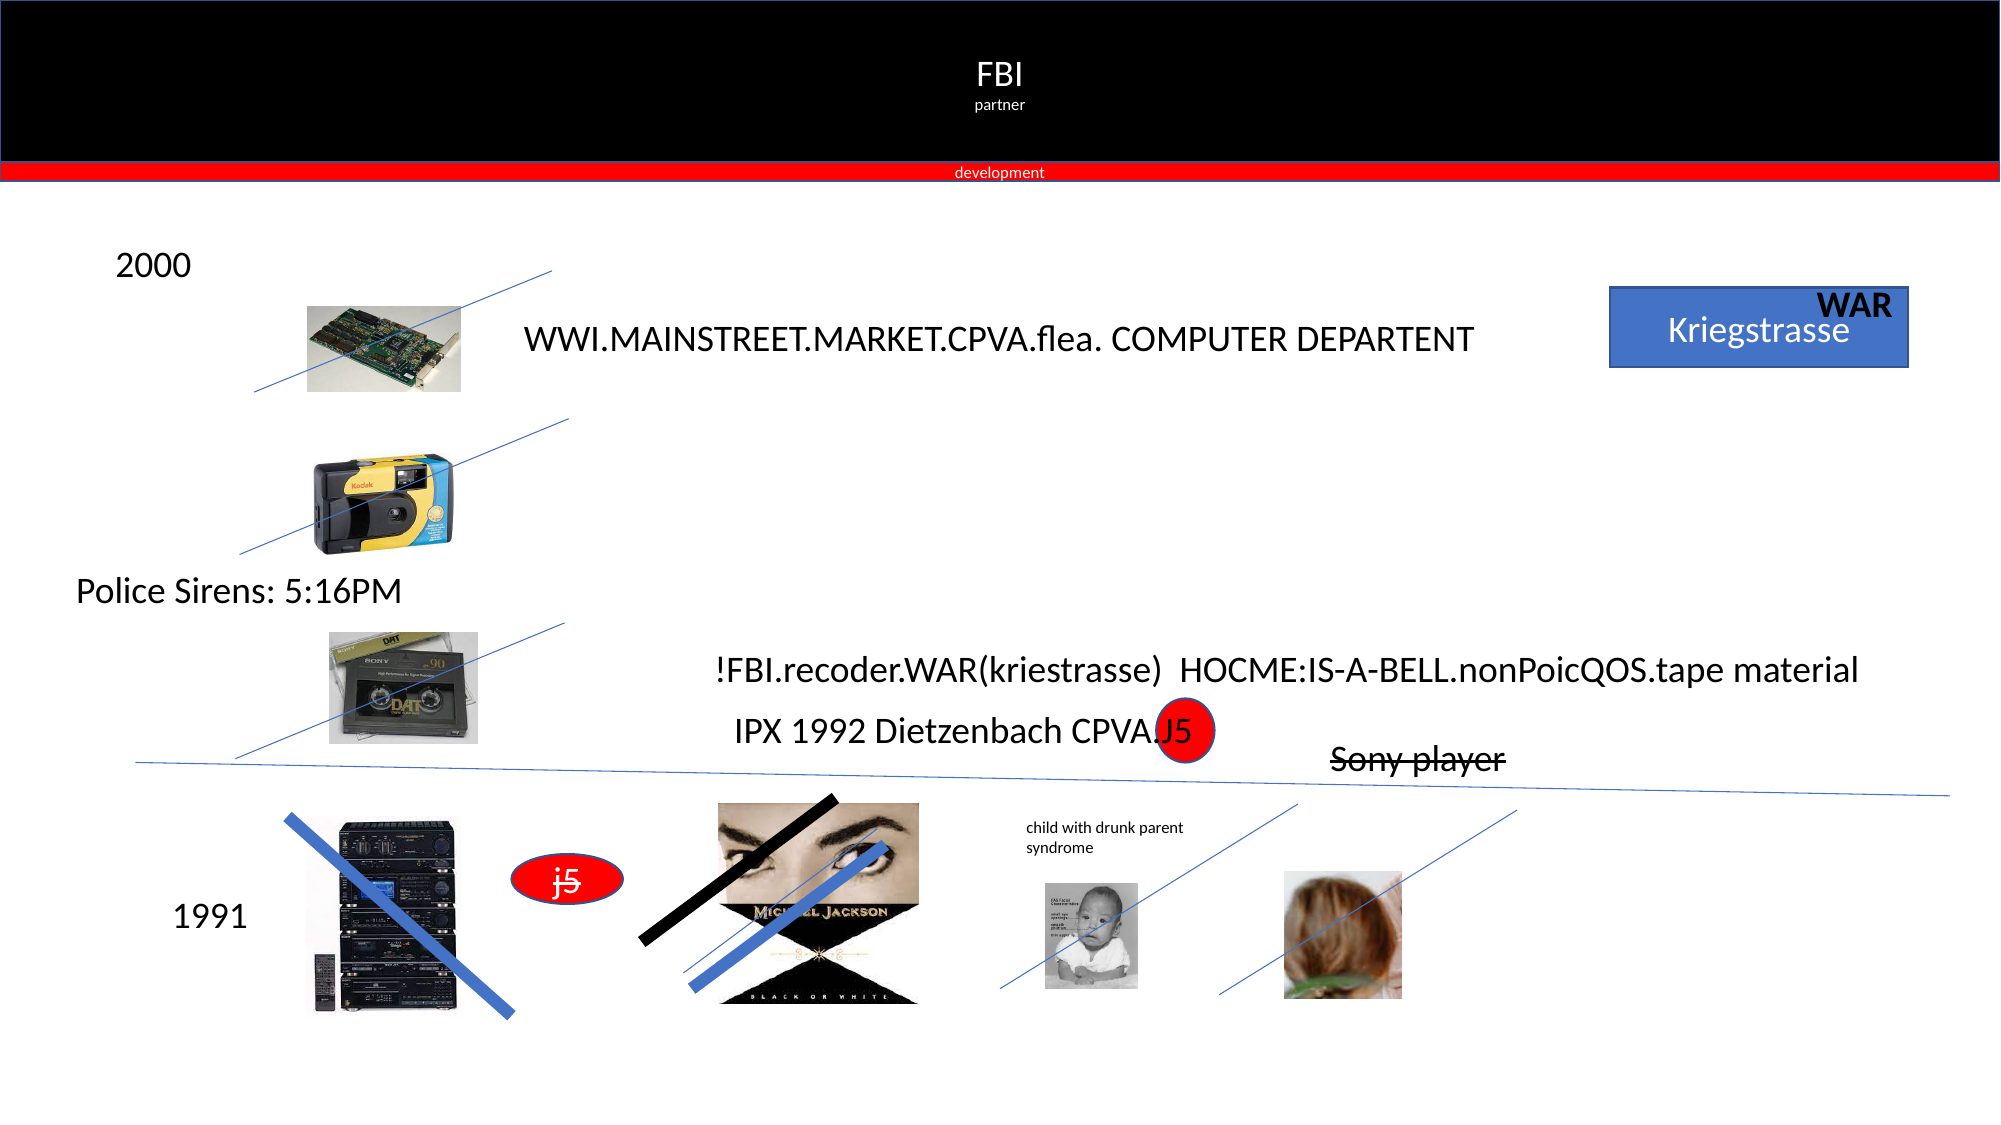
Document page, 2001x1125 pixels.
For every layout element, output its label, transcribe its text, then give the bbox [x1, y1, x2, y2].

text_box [999, 803, 1298, 989]
text_box development [0, 161, 2000, 182]
text_box WAR [1801, 272, 1908, 333]
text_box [254, 270, 553, 393]
text_box [1209, 709, 1216, 751]
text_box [683, 829, 878, 974]
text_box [1219, 810, 1518, 995]
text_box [135, 762, 1950, 796]
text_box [287, 816, 512, 1016]
text_box !FBI.recoder.WAR(kriestrasse) HOCME:IS-A-BELL.nonPoicQOS.tape material [699, 637, 1876, 698]
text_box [239, 418, 569, 555]
text_box j5 [512, 853, 624, 905]
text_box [235, 622, 565, 759]
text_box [641, 797, 836, 942]
picture [718, 803, 919, 1004]
text_box IPX 1992 Dietzenbach CPVA.J5 [719, 698, 1209, 759]
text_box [691, 844, 886, 989]
text_box Police Sirens: 5:16PM [61, 558, 418, 619]
text_box 2000 [100, 233, 207, 293]
picture [1284, 995, 1402, 999]
text_box 1991 [157, 883, 263, 944]
text_box WWI.MAINSTREET.MARKET.CPVA.flea. COMPUTER DEPARTENT [553, 306, 1491, 366]
text_box Sony player [1315, 727, 1521, 762]
text_box FBI partner [0, 0, 2000, 161]
text_box Kriegstrasse [1609, 286, 1909, 368]
